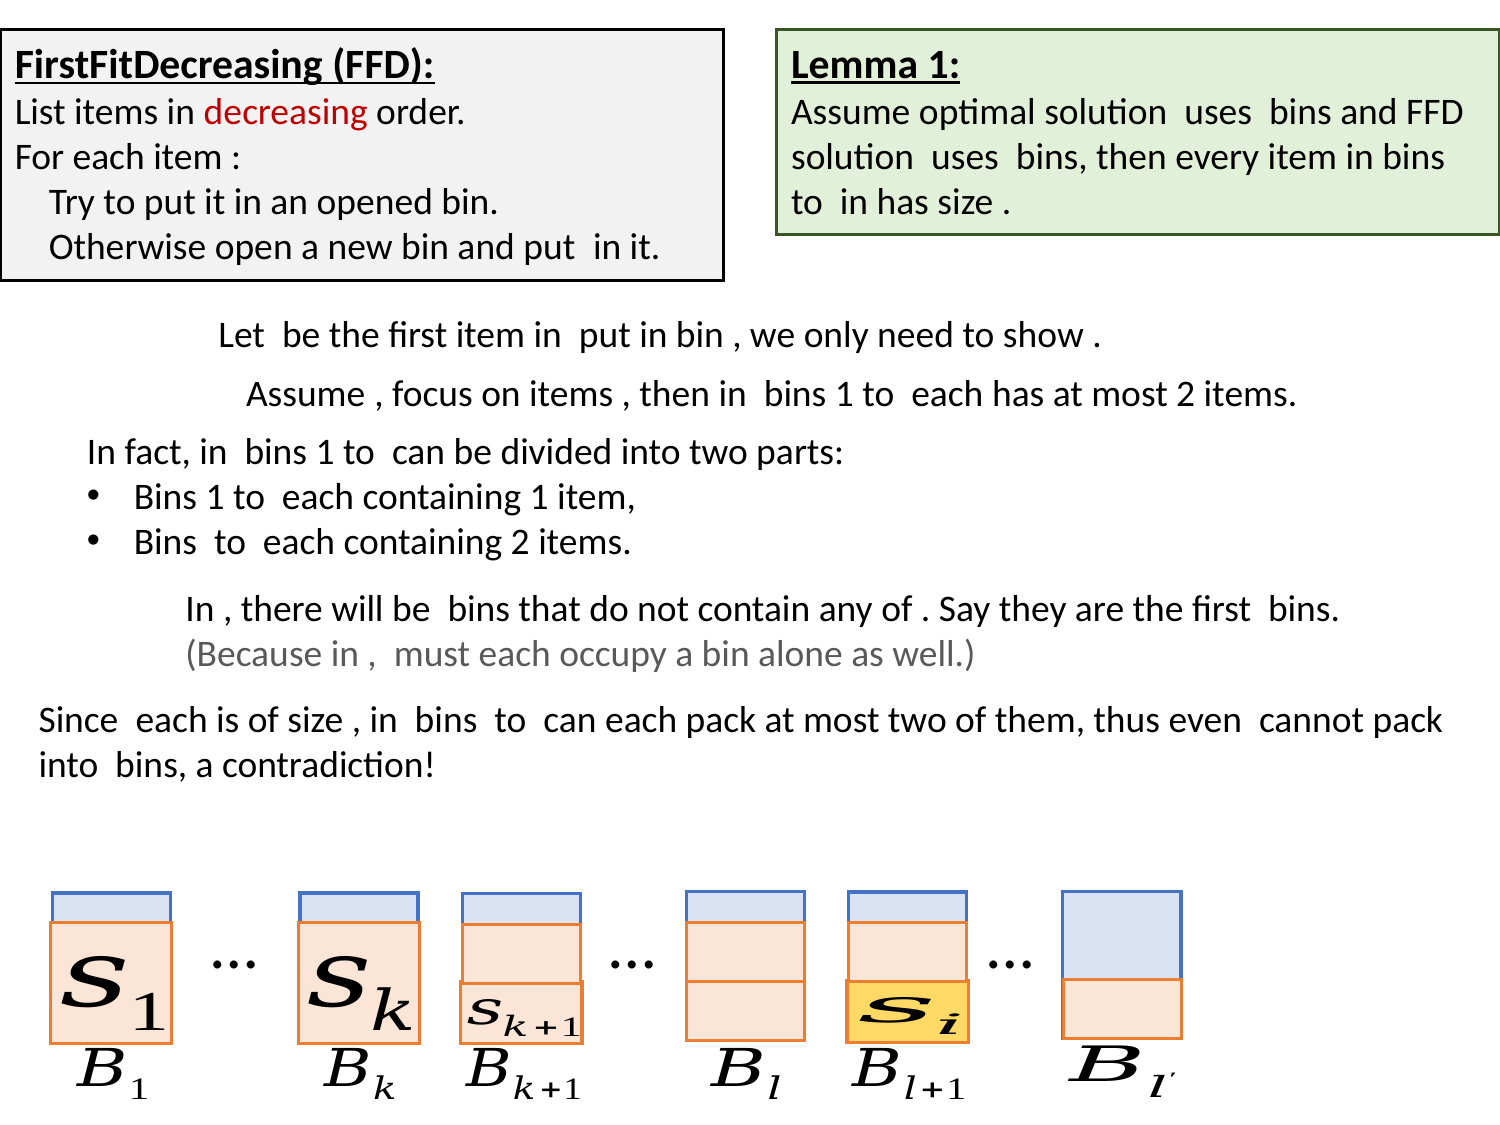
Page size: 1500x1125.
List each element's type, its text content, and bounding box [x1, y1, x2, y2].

text_box [847, 891, 968, 921]
text_box [461, 893, 581, 923]
text_box … [972, 894, 1050, 990]
text_box [685, 890, 805, 921]
text_box … [196, 894, 274, 990]
text_box [847, 921, 968, 983]
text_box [462, 924, 581, 1043]
text_box [1062, 890, 1182, 979]
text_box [686, 922, 805, 1041]
text_box [51, 892, 172, 921]
text_box [299, 892, 419, 921]
text_box [1062, 979, 1182, 1040]
text_box … [594, 894, 672, 990]
